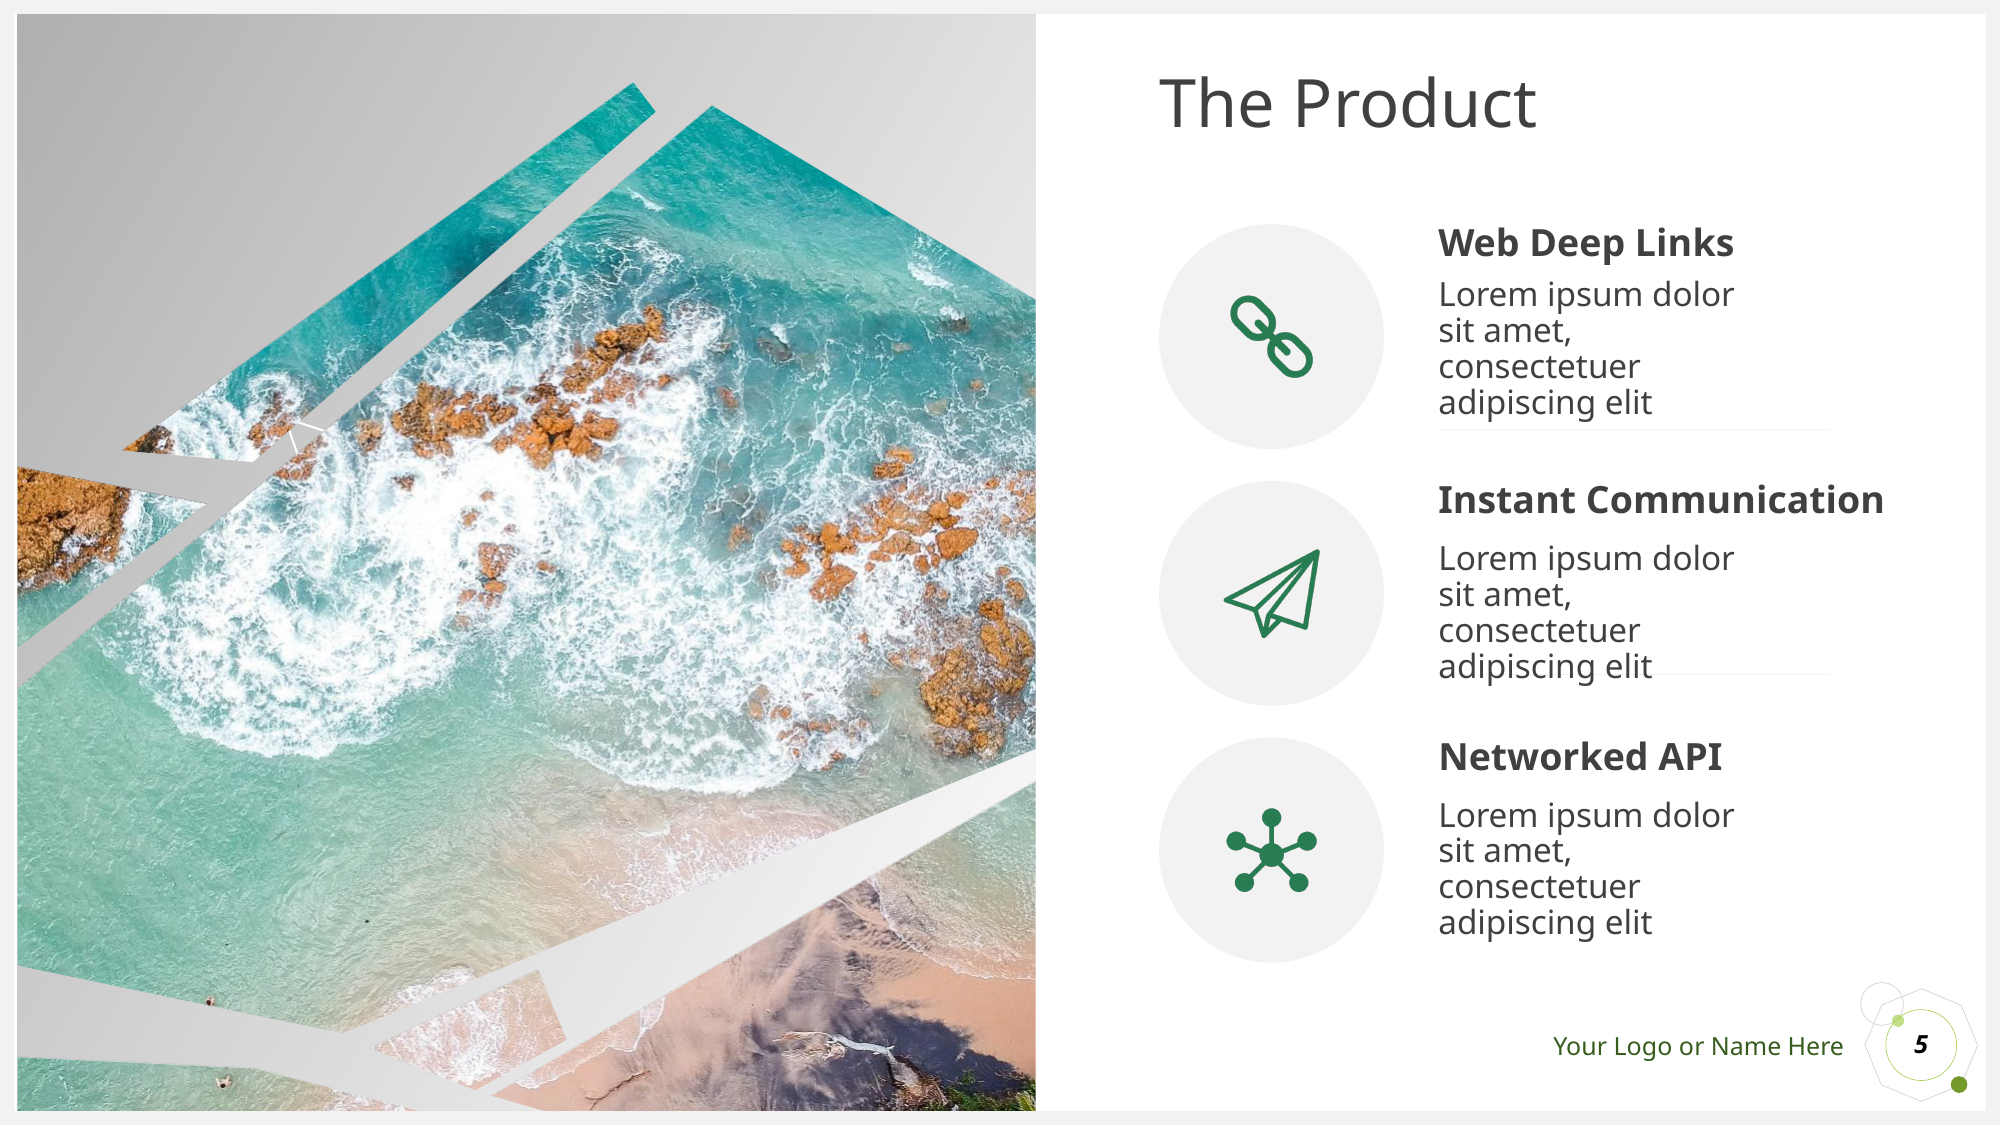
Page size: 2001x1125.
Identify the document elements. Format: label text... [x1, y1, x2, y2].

picture [1214, 536, 1329, 651]
list Instant Communication [1438, 481, 1931, 553]
list Web Deep Links [1438, 224, 1931, 296]
slide_number 5 [1885, 1009, 1957, 1081]
picture [17, 81, 1036, 1111]
picture [1214, 279, 1329, 394]
picture [1214, 793, 1329, 907]
list Networked API [1438, 737, 1931, 809]
list Lorem ipsum dolor sit amet, consectetuer adipiscing elit [1438, 541, 1767, 660]
title The Product [1159, 70, 1932, 142]
list Lorem ipsum dolor sit amet, consectetuer adipiscing elit [1438, 798, 1767, 917]
list Lorem ipsum dolor sit amet, consectetuer adipiscing elit [1438, 277, 1767, 396]
